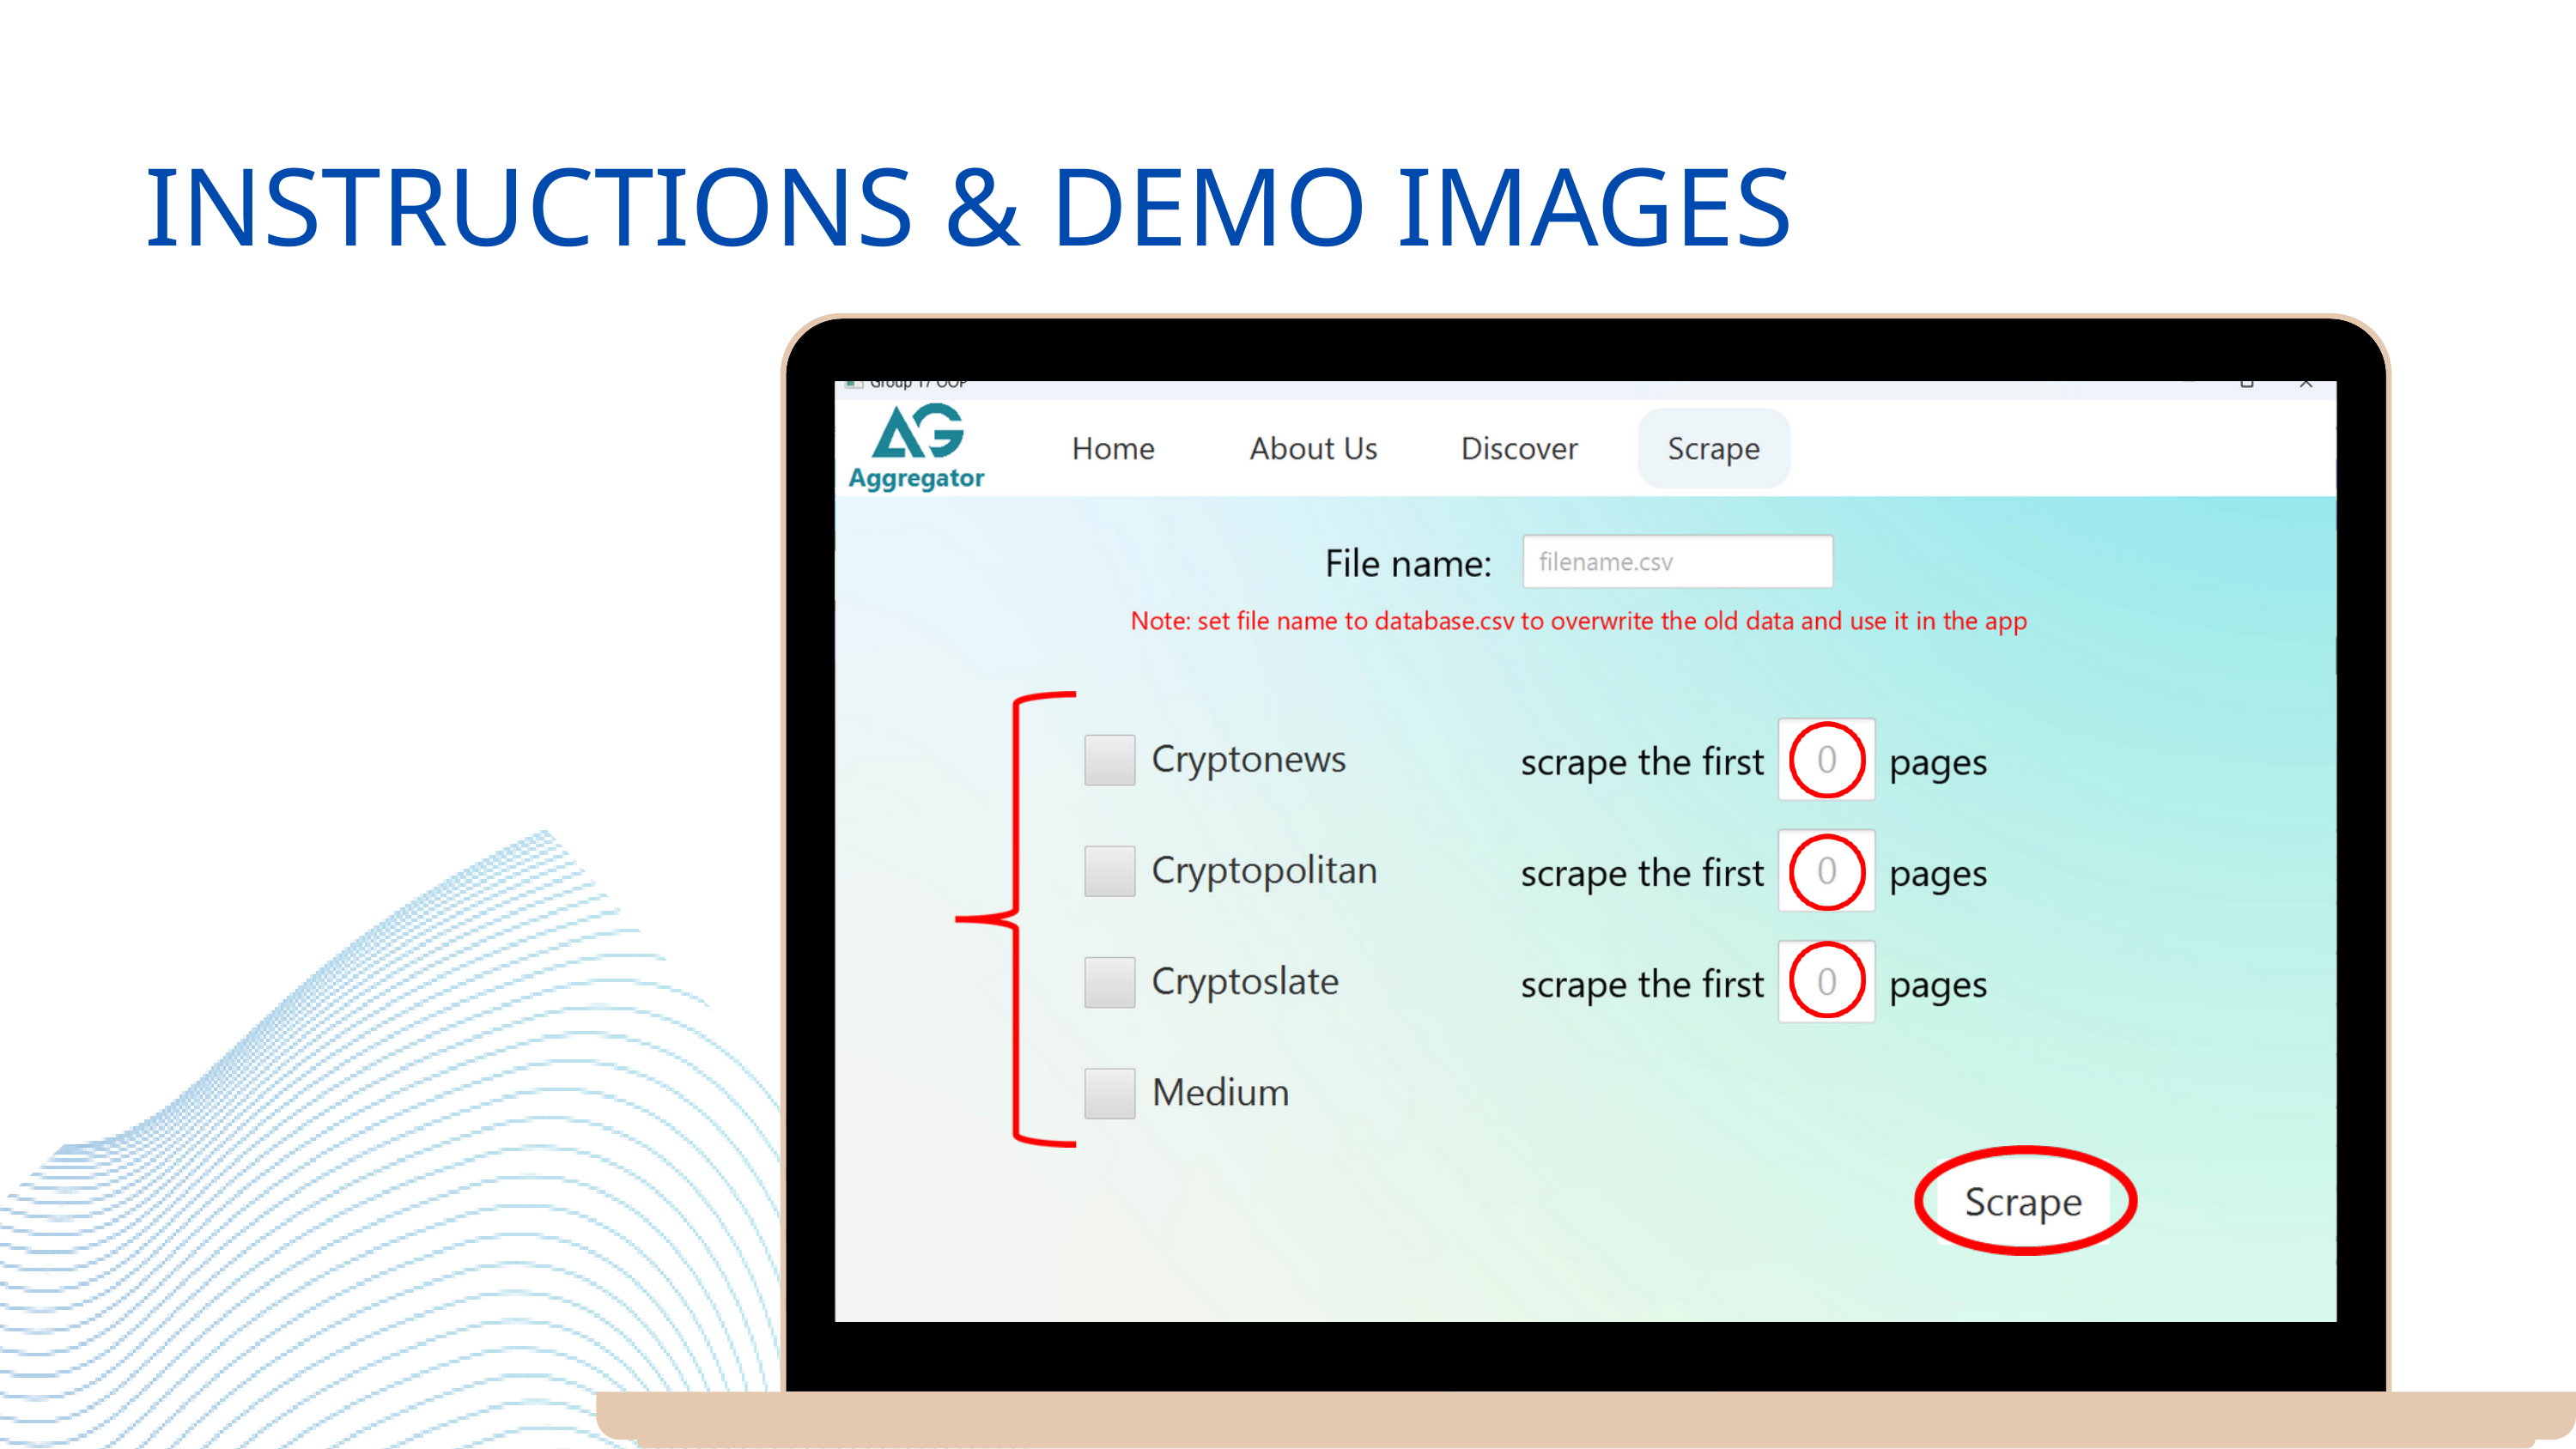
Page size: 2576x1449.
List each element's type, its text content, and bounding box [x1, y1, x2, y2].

text_box INSTRUCTIONS & DEMO IMAGES [144, 159, 2150, 268]
text_box [0, 760, 591, 1449]
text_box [596, 312, 2576, 1449]
